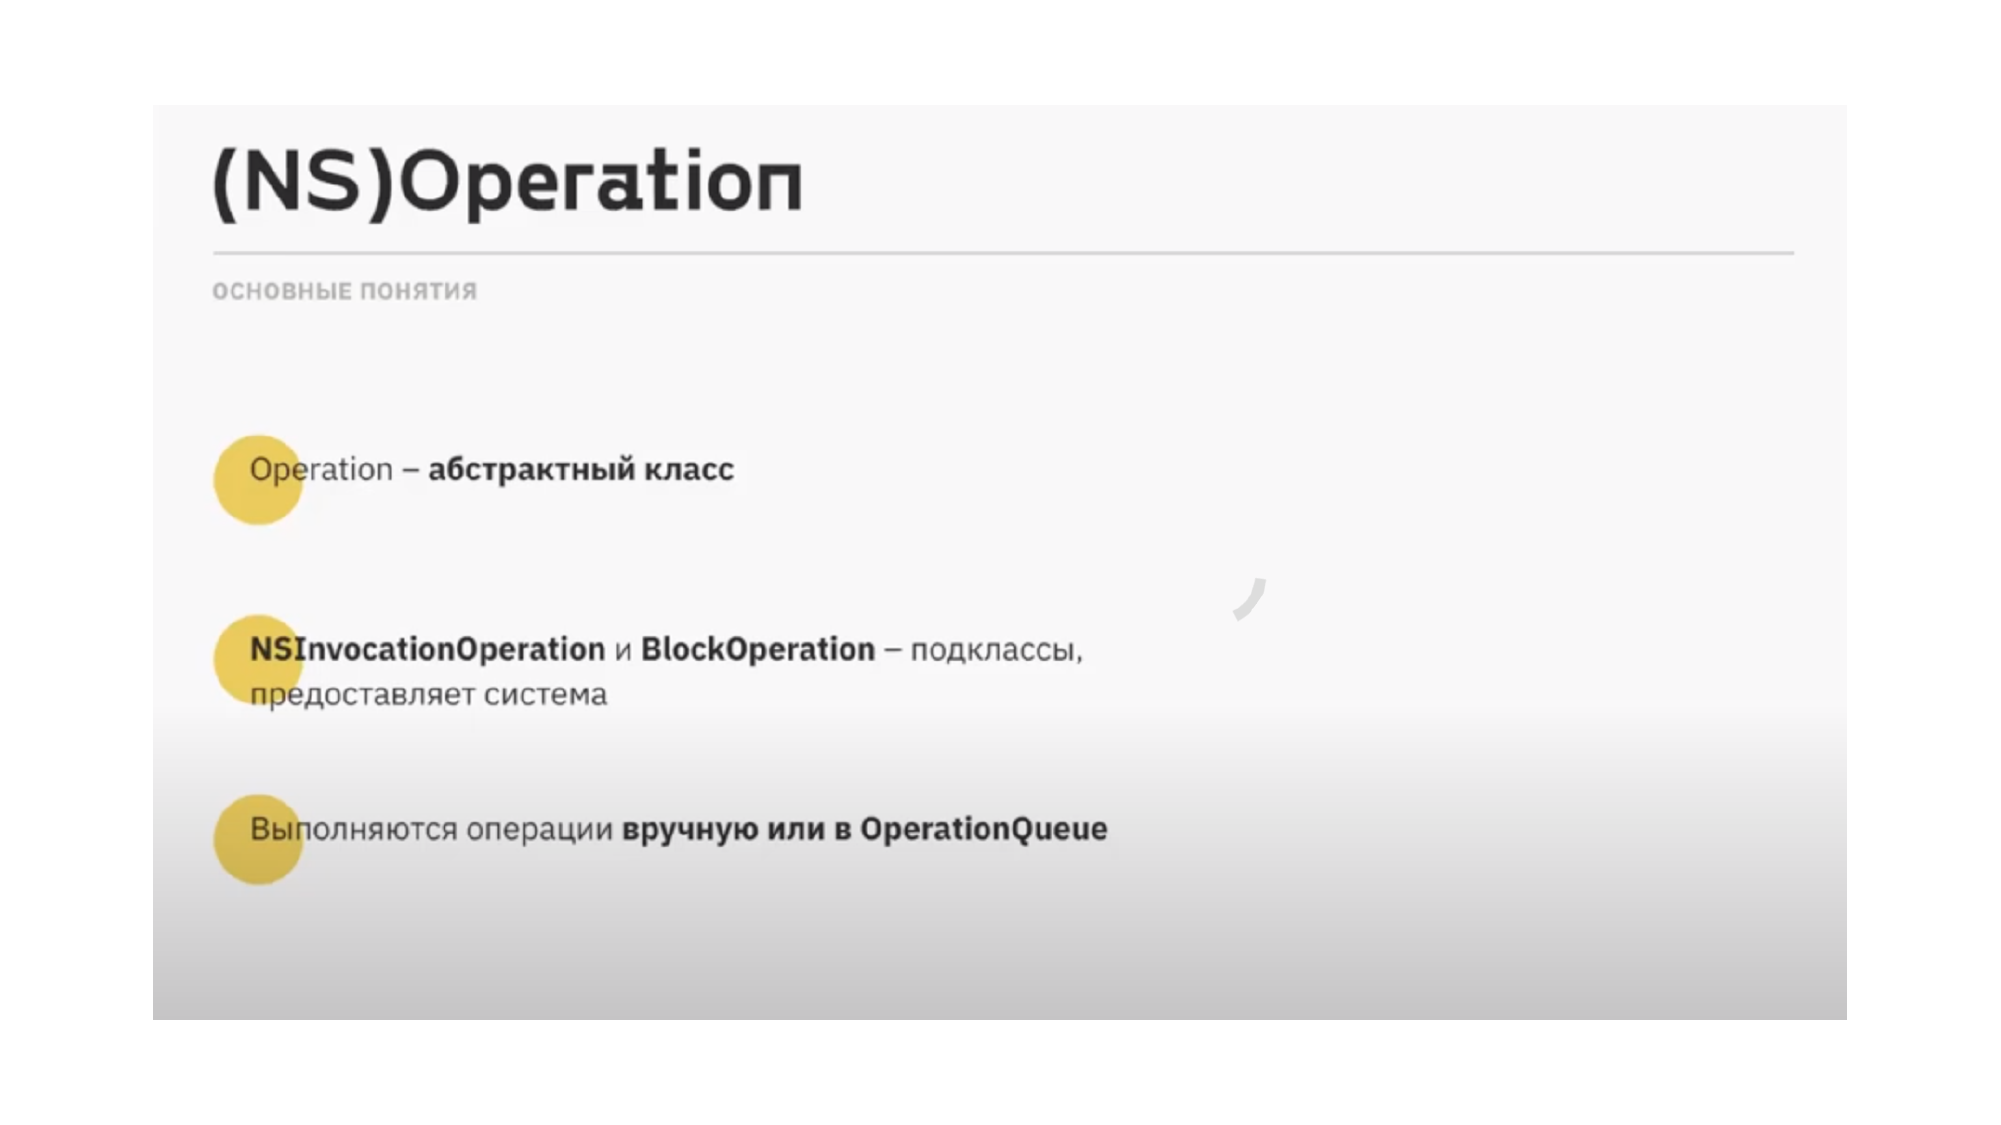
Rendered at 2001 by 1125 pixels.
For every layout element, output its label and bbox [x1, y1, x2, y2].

list [153, 105, 1847, 1020]
